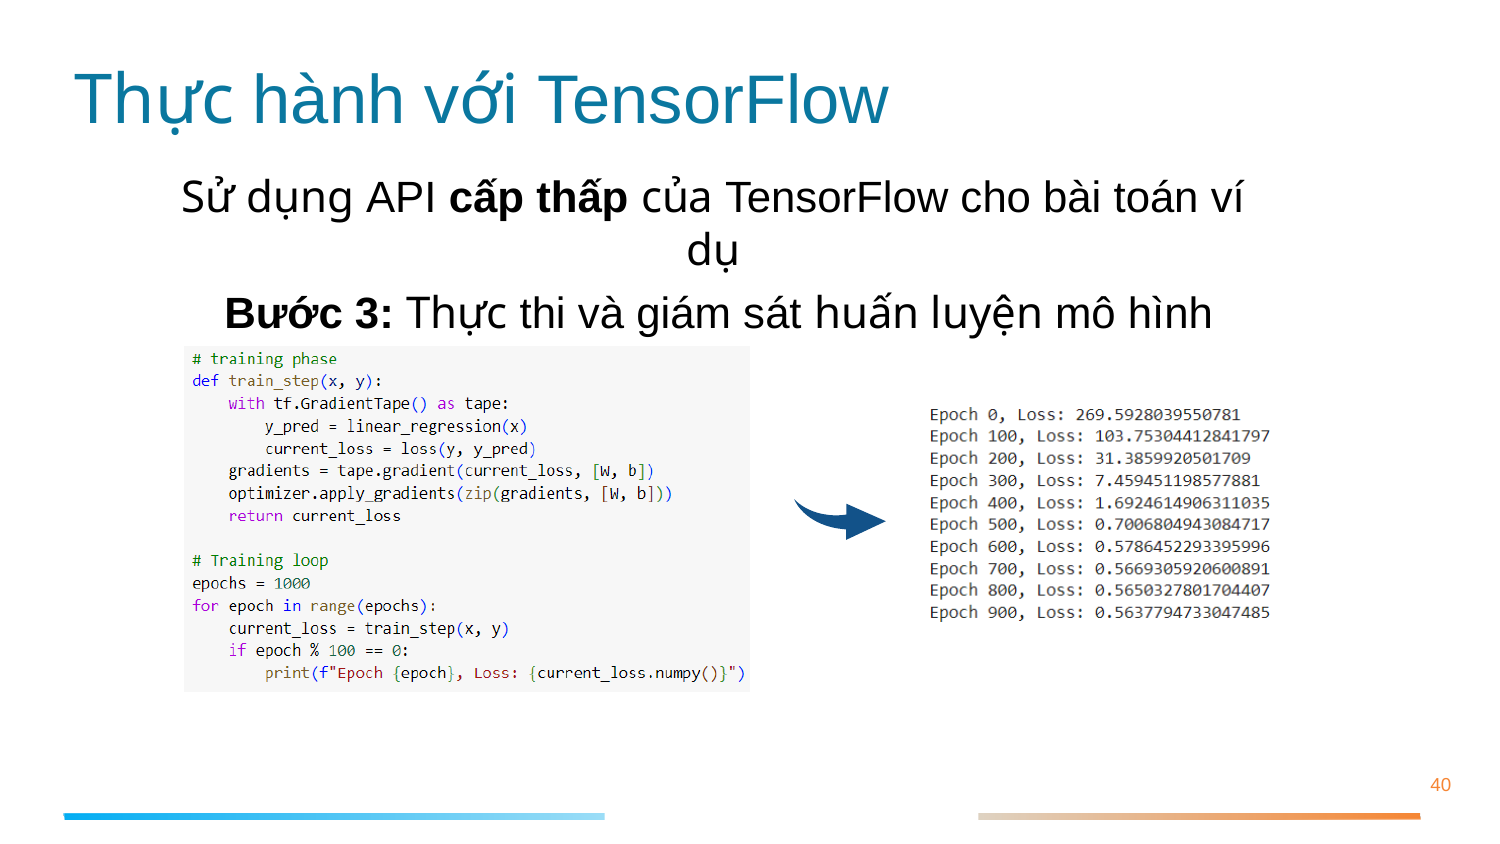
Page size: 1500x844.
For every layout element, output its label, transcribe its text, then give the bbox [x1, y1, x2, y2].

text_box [63, 796, 1421, 831]
text_box [794, 499, 886, 540]
slide_number ‹#› [1428, 769, 1455, 844]
title Thực hành với TensorFlow [72, 53, 1307, 196]
text_box Sử dụng API cấp thấp của TensorFlow cho bài toán ví dụ Bước 3: Thực thi và giám sát huấn luyện mô hình [157, 157, 1270, 337]
picture [929, 407, 1271, 623]
picture [183, 346, 751, 693]
